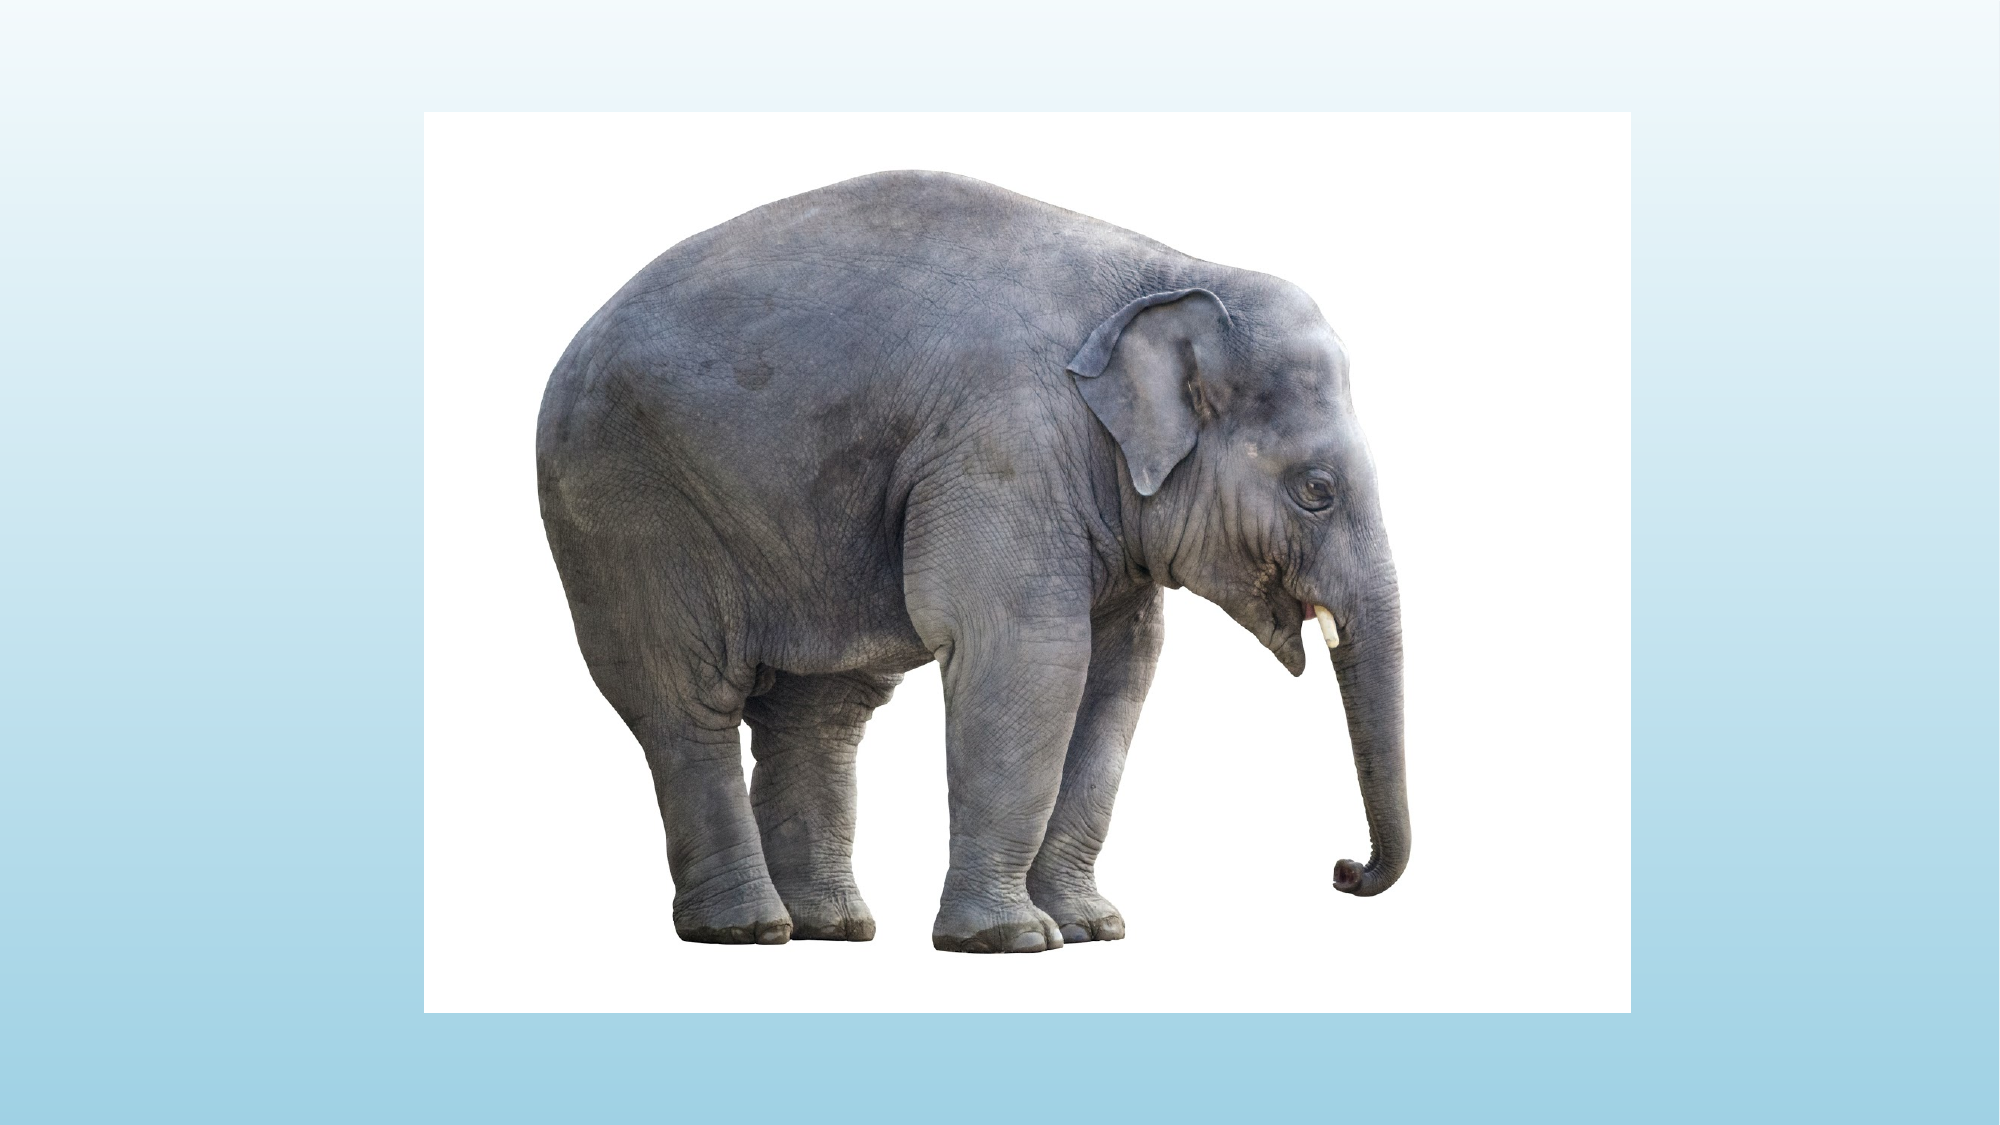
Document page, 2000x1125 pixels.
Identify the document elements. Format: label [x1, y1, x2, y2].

picture [424, 112, 1631, 1013]
